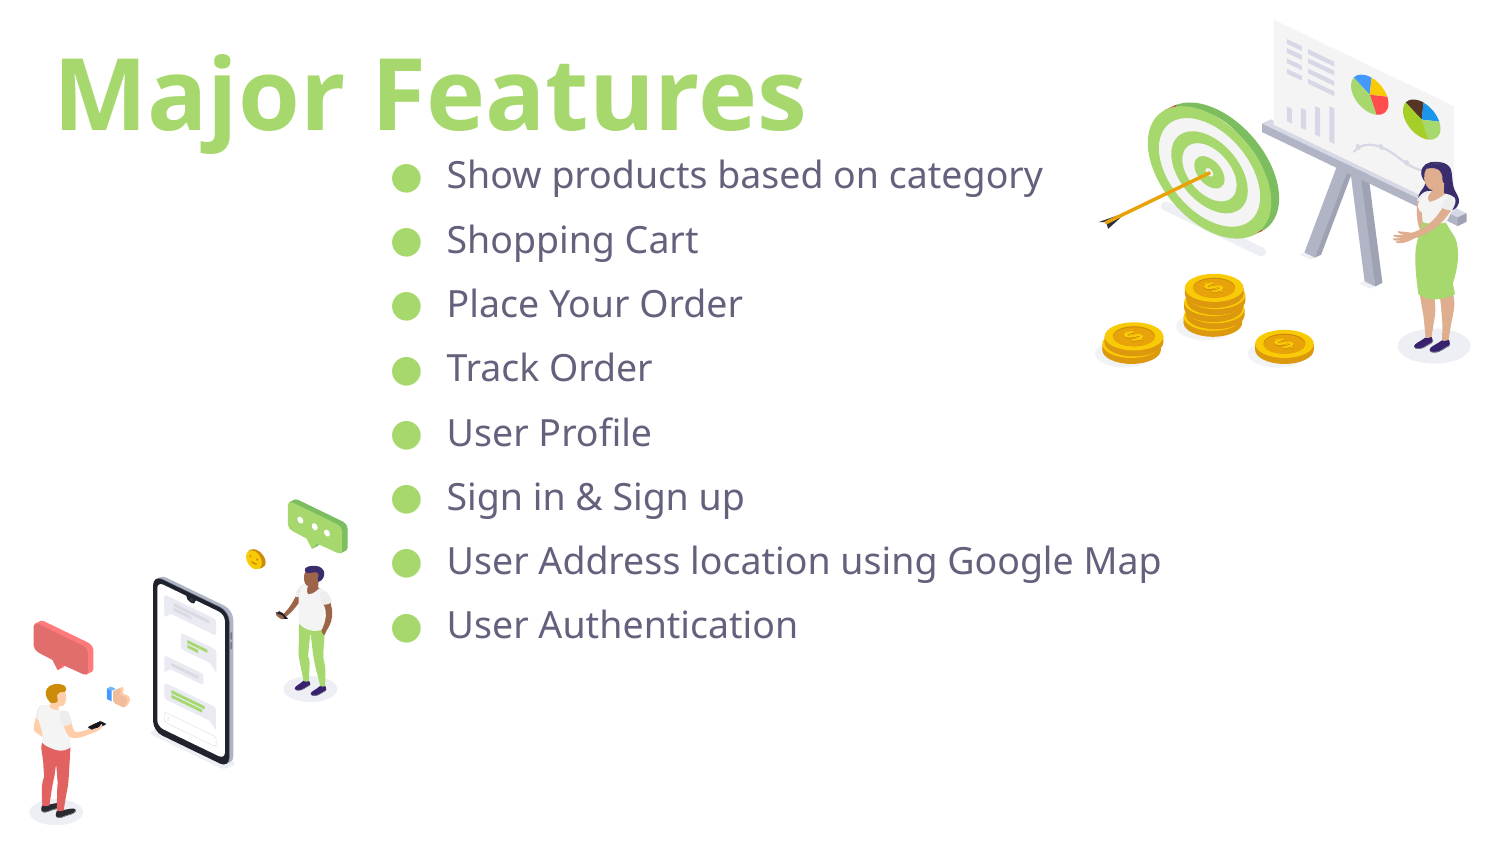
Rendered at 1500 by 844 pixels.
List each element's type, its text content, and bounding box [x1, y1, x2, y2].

text_box Show products based on category Shopping Cart Place Your Order Track Order User Profile Sign in & Sign up User Address location using Google Map User Authentication [390, 144, 1226, 826]
title Major Features [53, 29, 1053, 151]
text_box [29, 499, 348, 826]
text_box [1094, 19, 1471, 368]
